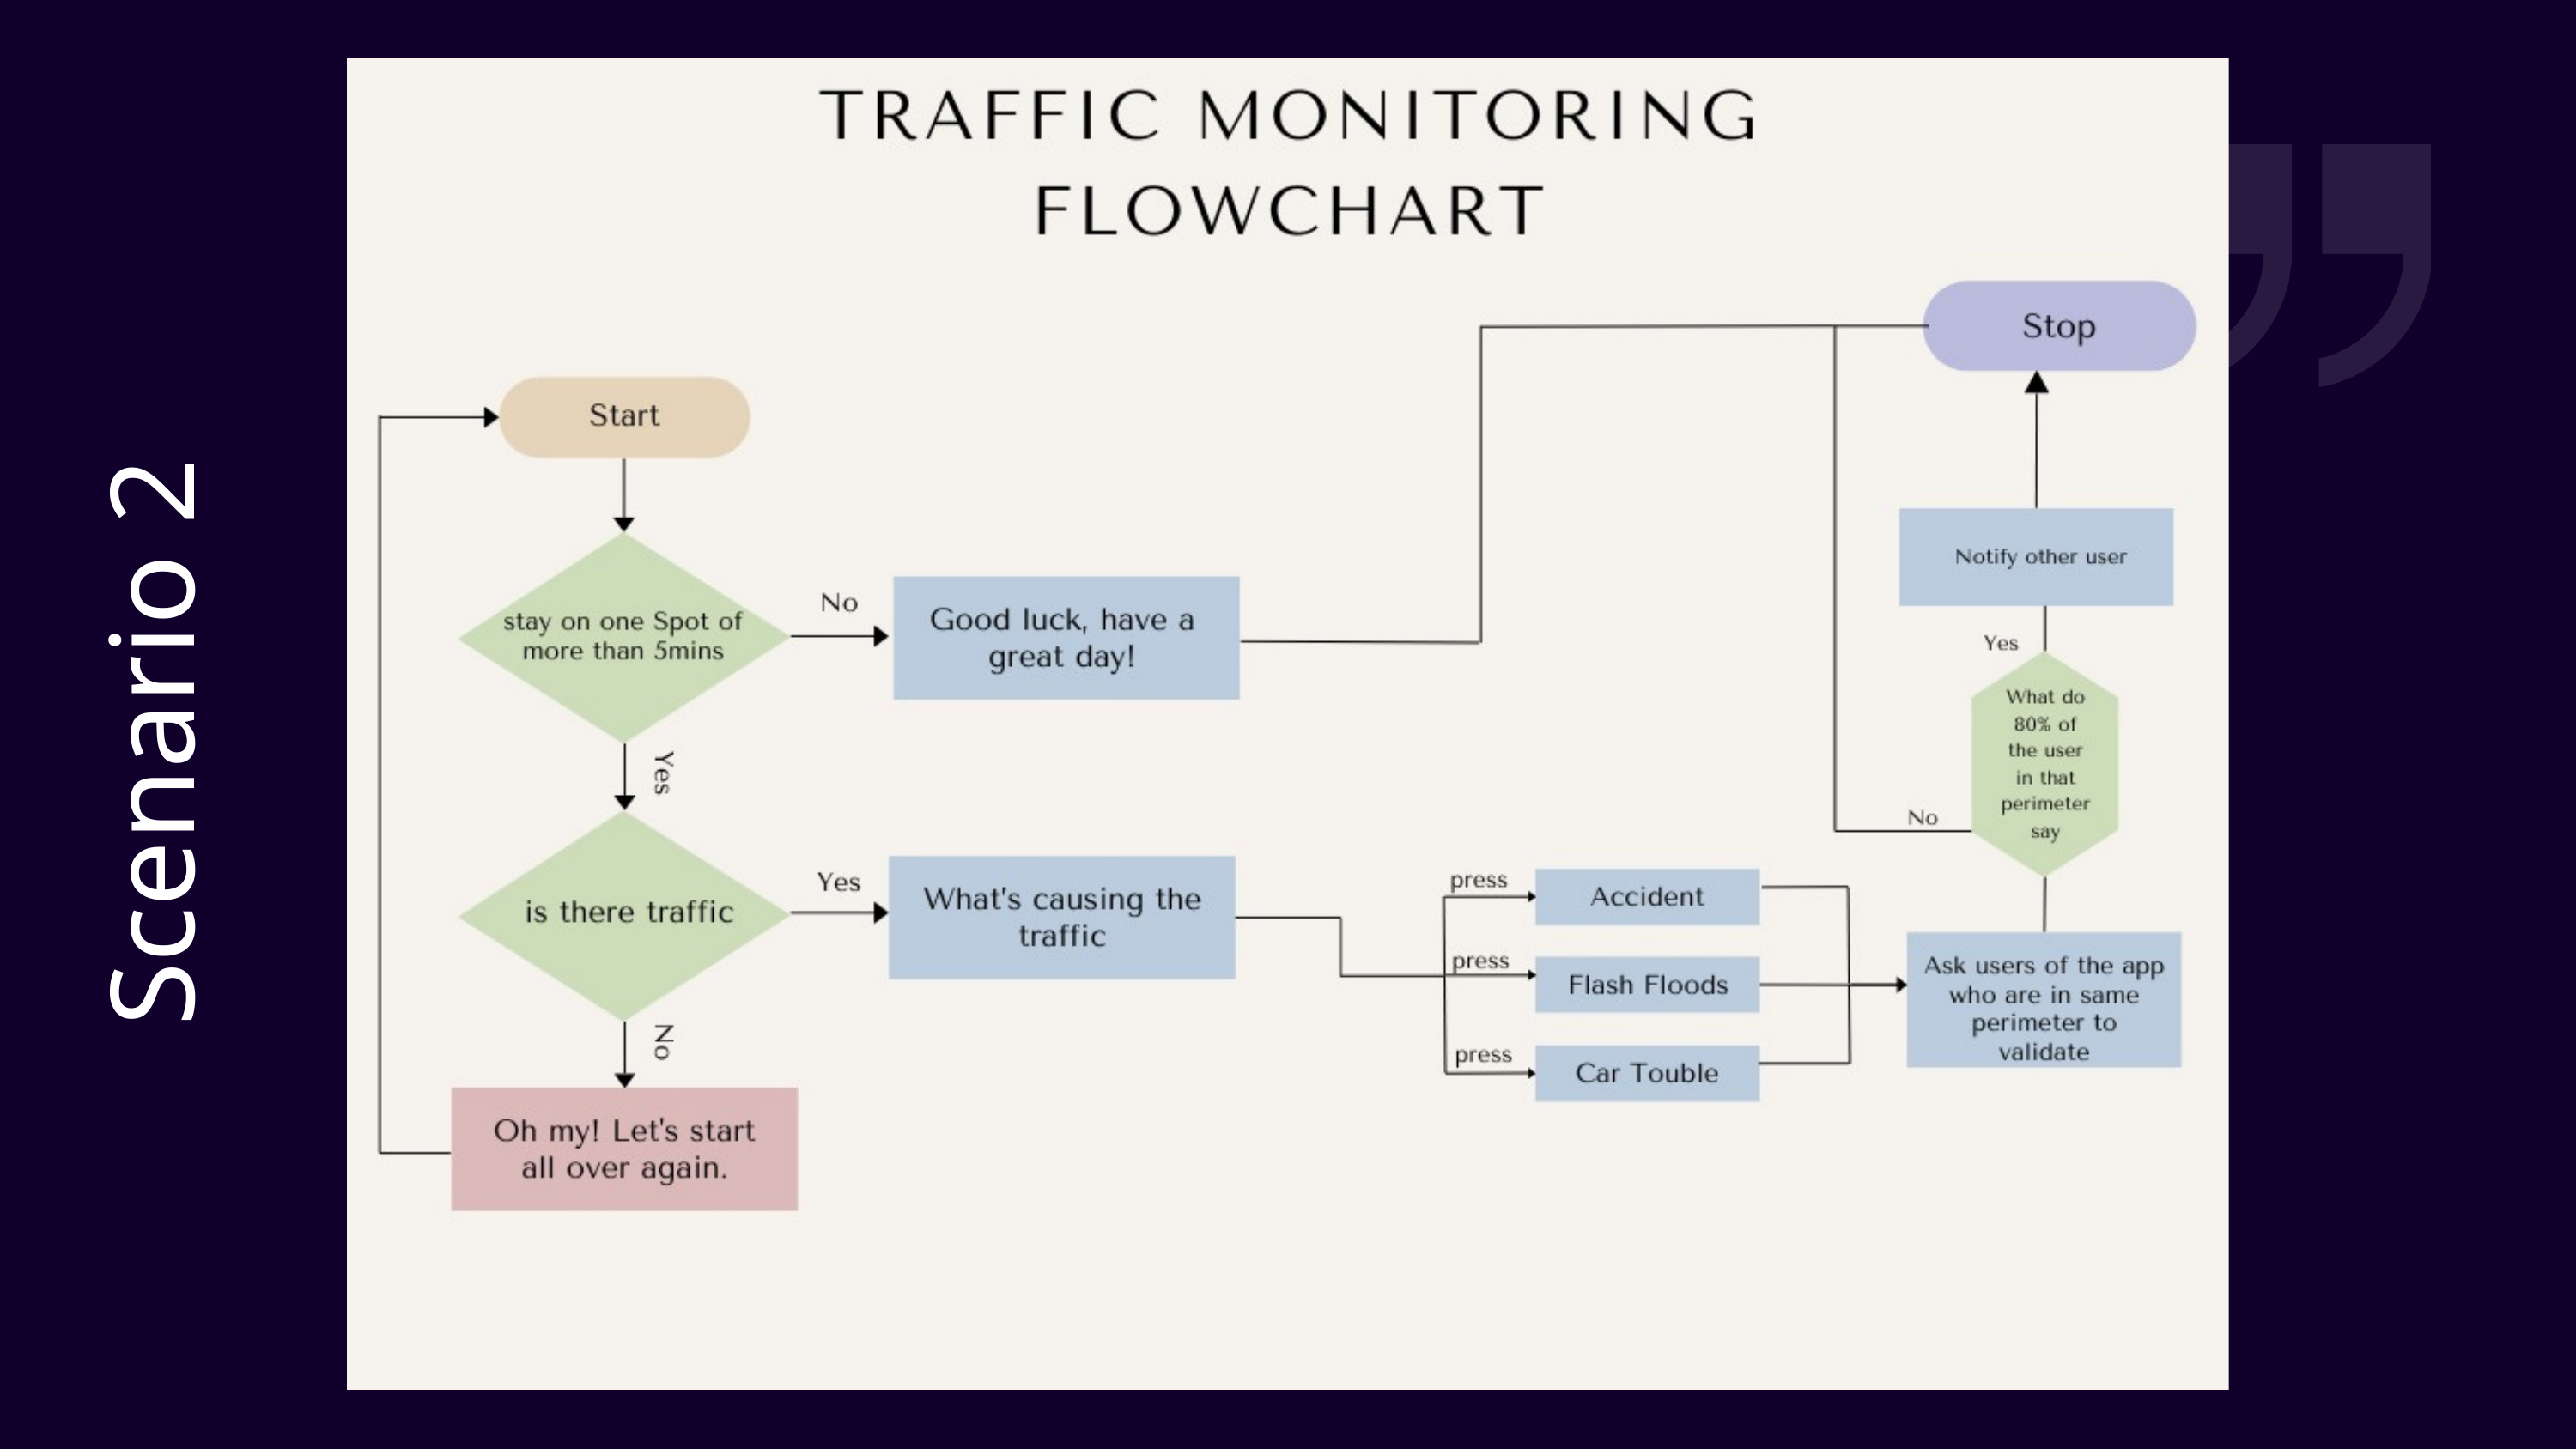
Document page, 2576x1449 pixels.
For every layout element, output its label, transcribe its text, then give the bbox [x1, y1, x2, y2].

text_box [2229, 144, 2432, 387]
text_box Scenario 2 [55, 0, 218, 1027]
text_box [347, 58, 2229, 1390]
